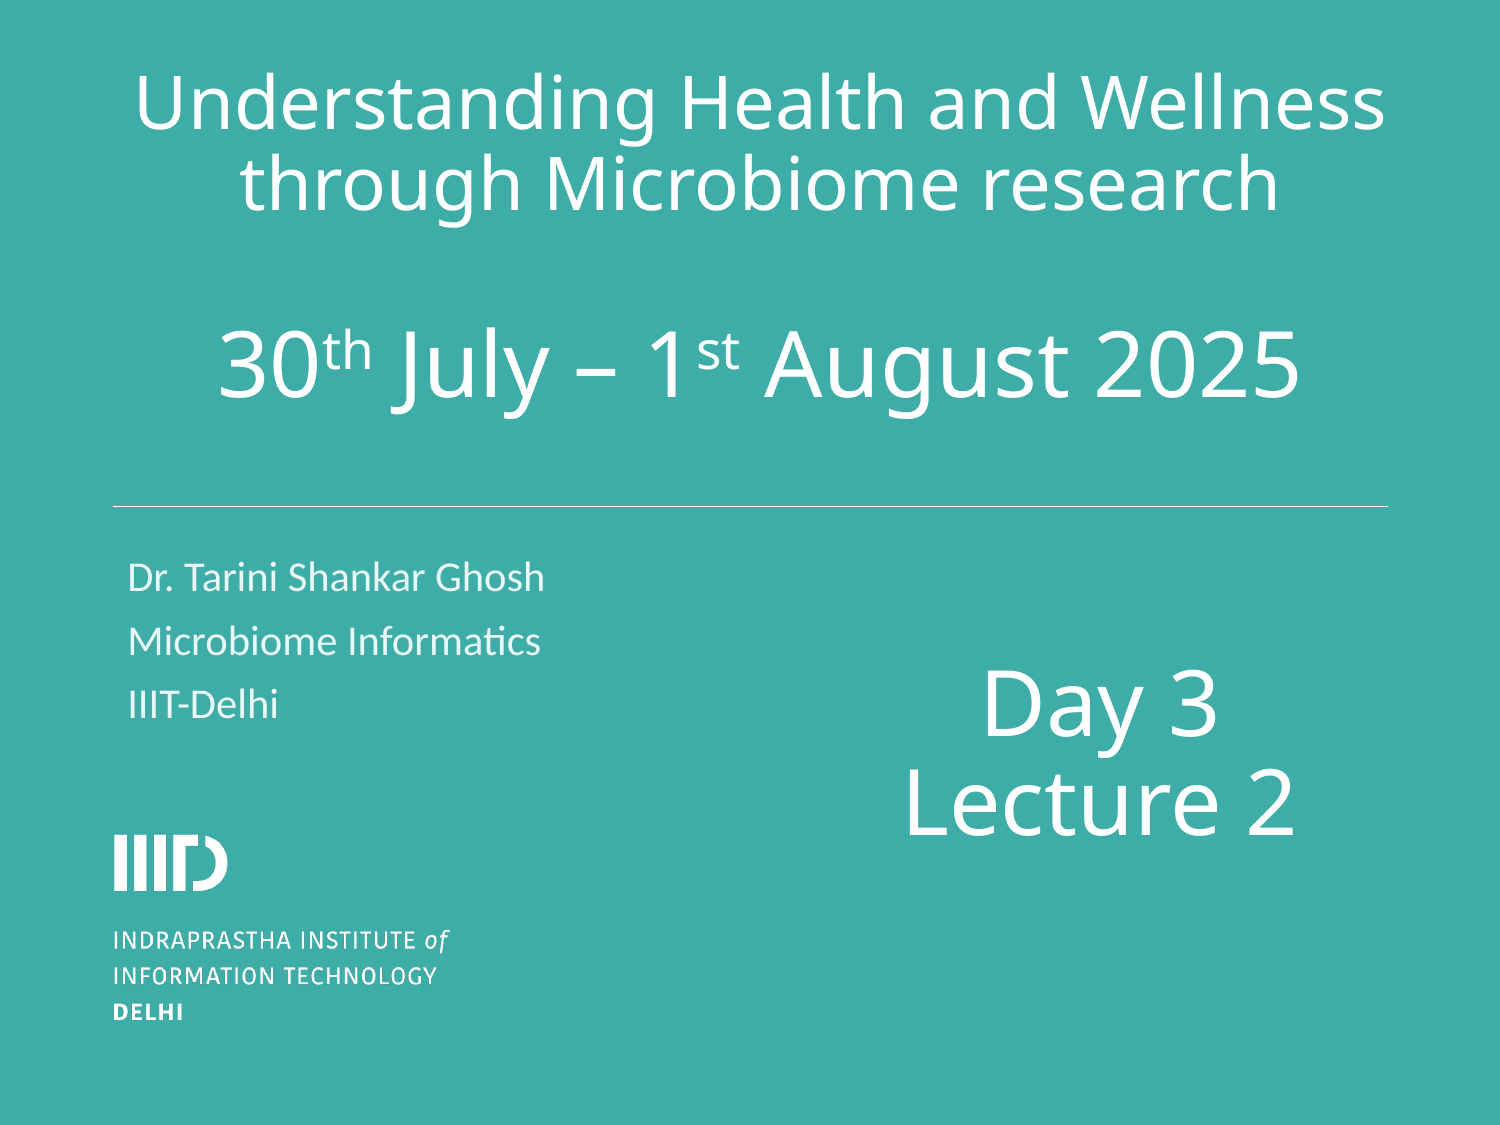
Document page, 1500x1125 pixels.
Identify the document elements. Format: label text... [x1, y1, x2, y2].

subtitle Dr. Tarini Shankar Ghosh Microbiome Informatics IIIT-Delhi [112, 547, 1238, 736]
picture [114, 834, 450, 1020]
text_box Day 3 Lecture 2 [462, 648, 1500, 864]
text_box 30th July – 1st August 2025 [123, 210, 1399, 425]
title Understanding Health and Wellness through Microbiome research [80, 19, 1442, 234]
